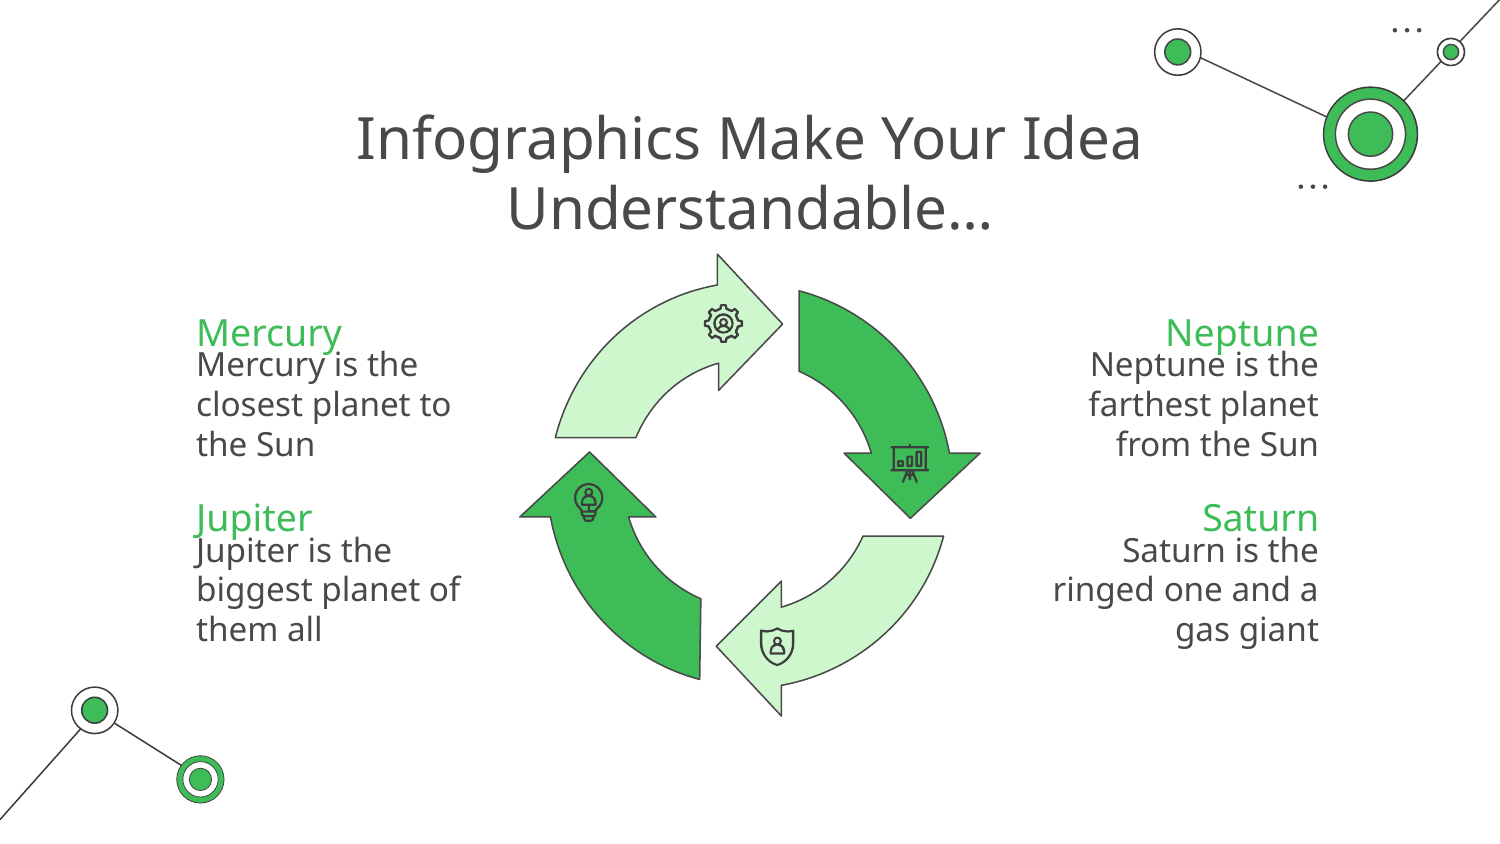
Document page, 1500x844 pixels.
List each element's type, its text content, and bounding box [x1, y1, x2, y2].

subtitle Neptune [1005, 301, 1335, 353]
subtitle Saturn [1005, 479, 1335, 538]
subtitle Mercury is the closest planet to the Sun [181, 353, 511, 454]
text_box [759, 627, 795, 667]
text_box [519, 253, 981, 717]
subtitle Jupiter [181, 479, 511, 538]
subtitle Mercury [181, 301, 511, 353]
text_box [889, 443, 930, 484]
subtitle Neptune is the farthest planet from the Sun [1005, 353, 1335, 454]
title Infographics Make Your Idea Understandable… [118, 86, 1382, 181]
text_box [703, 303, 744, 344]
subtitle Jupiter is the biggest planet of them all [181, 538, 511, 639]
subtitle Saturn is the ringed one and a gas giant [1005, 538, 1335, 639]
